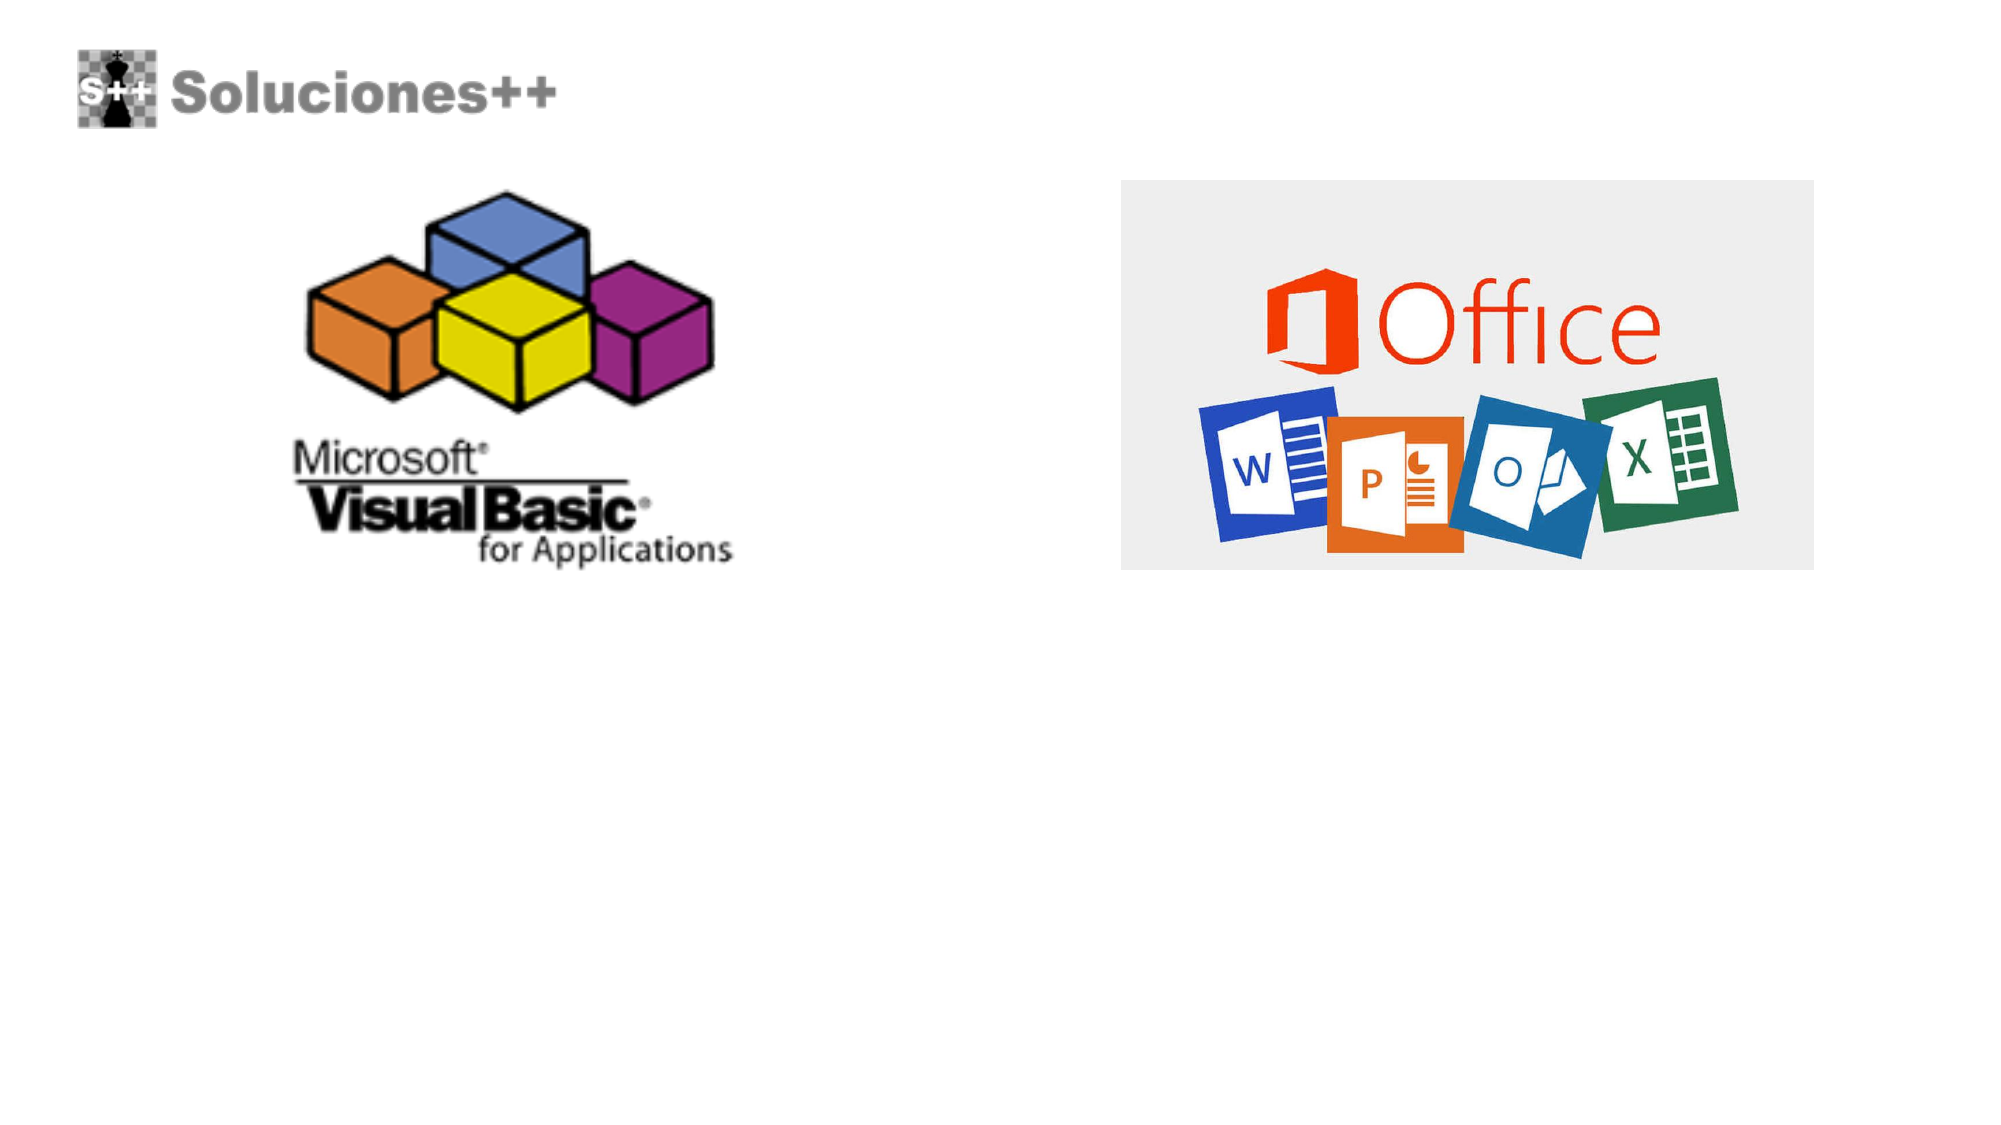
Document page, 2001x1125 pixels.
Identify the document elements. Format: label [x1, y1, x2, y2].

picture [73, 44, 565, 133]
picture [287, 168, 738, 582]
picture [1121, 180, 1814, 571]
